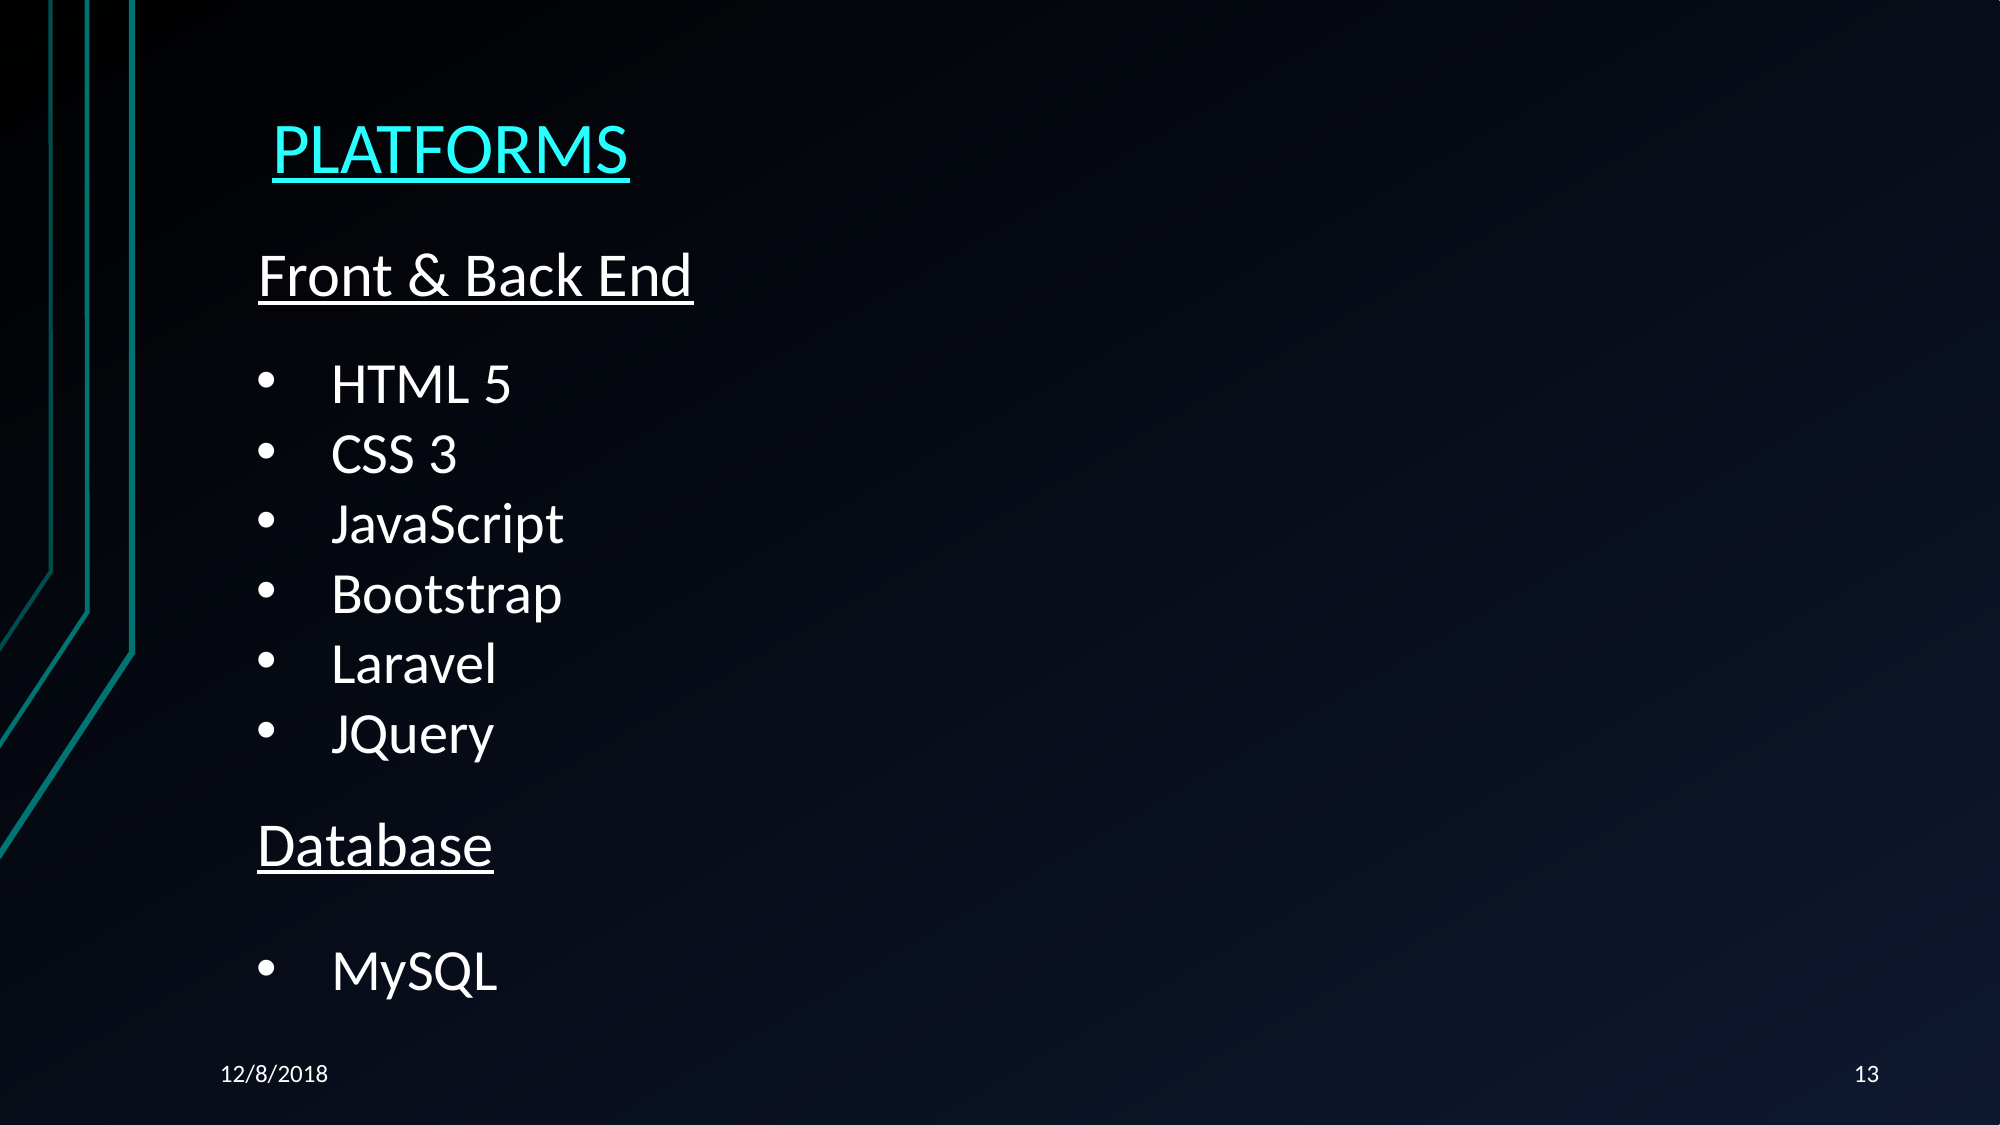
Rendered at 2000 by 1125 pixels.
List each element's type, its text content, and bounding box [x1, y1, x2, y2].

text_box Database [242, 796, 509, 887]
text_box PLATFORMS [257, 93, 645, 196]
text_box Front & Back End [243, 227, 710, 317]
text_box HTML 5 CSS 3 JavaScript Bootstrap Laravel JQuery [241, 337, 1388, 773]
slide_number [199, 1042, 567, 1103]
slide_number 13 [1732, 1042, 1900, 1103]
text_box MySQL [241, 924, 600, 1010]
